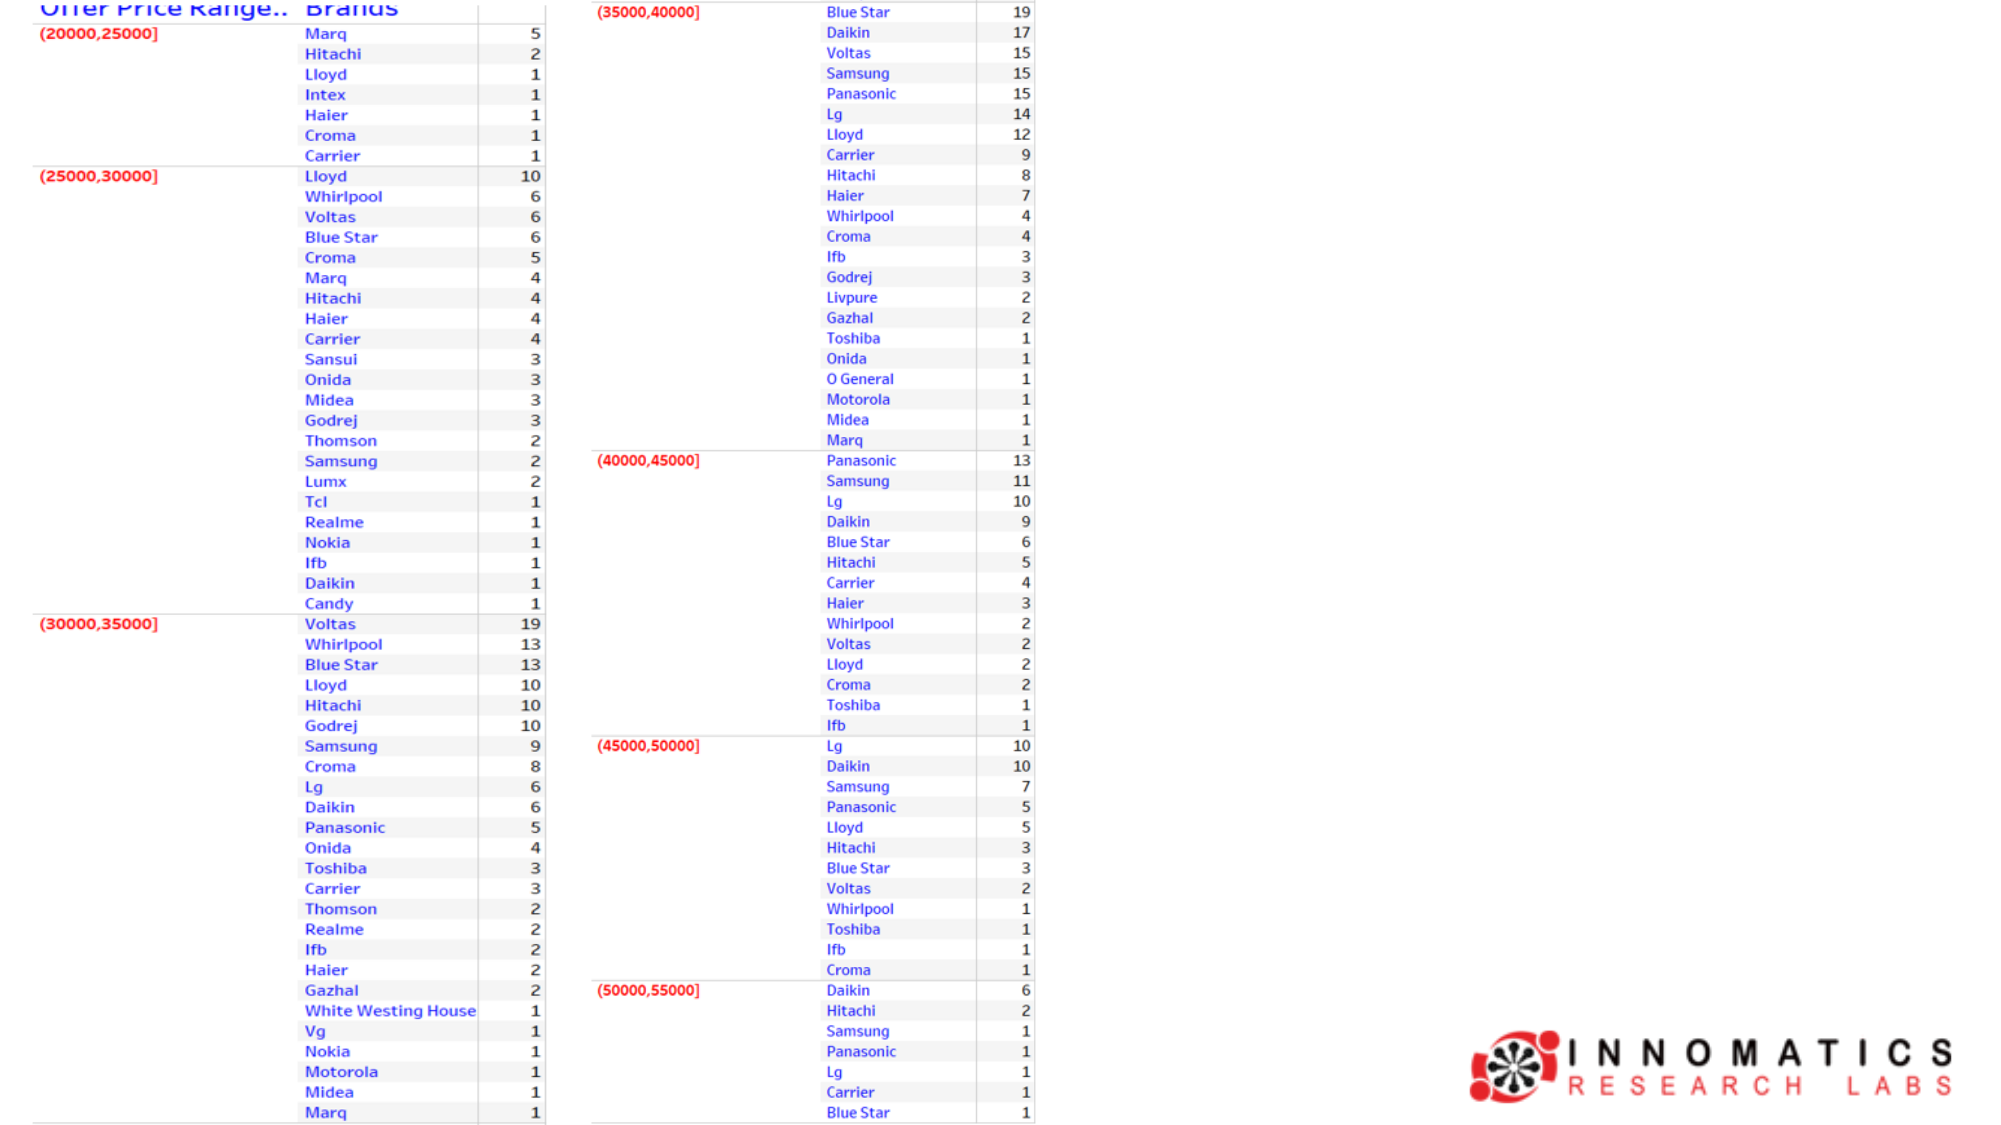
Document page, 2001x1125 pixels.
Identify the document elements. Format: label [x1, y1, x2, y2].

picture [30, 0, 557, 1125]
picture [1445, 1014, 1975, 1125]
picture [588, 0, 1042, 1125]
